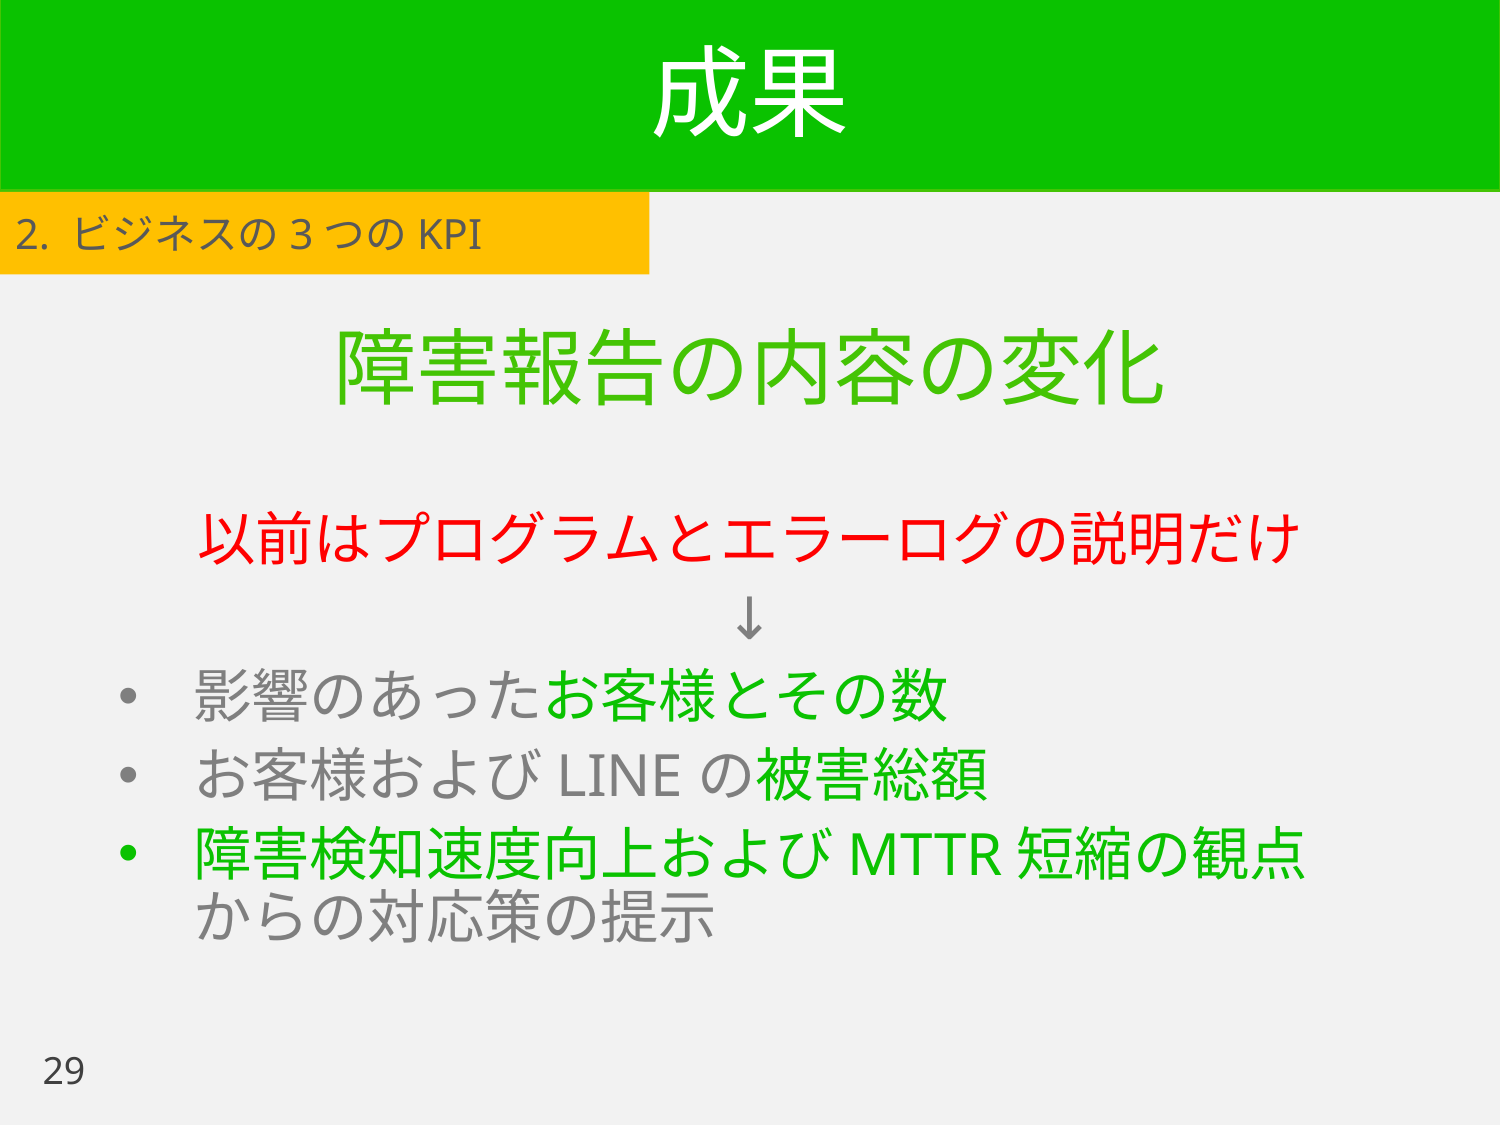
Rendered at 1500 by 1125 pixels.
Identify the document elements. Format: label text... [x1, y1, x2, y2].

slide_number 29 [27, 1042, 146, 1102]
list 障害報告の内容の変化 以前はプログラムとエラーログの説明だけ ↓ 影響のあったお客様とその数 お客様およびLINEの被害総額 障害検知速度向上およびMTTR短縮の観点 からの対応策の提示 [103, 277, 1397, 1000]
title 成果 [0, 53, 1500, 140]
text_box 2. ビジネスの3つのKPI [0, 191, 650, 275]
